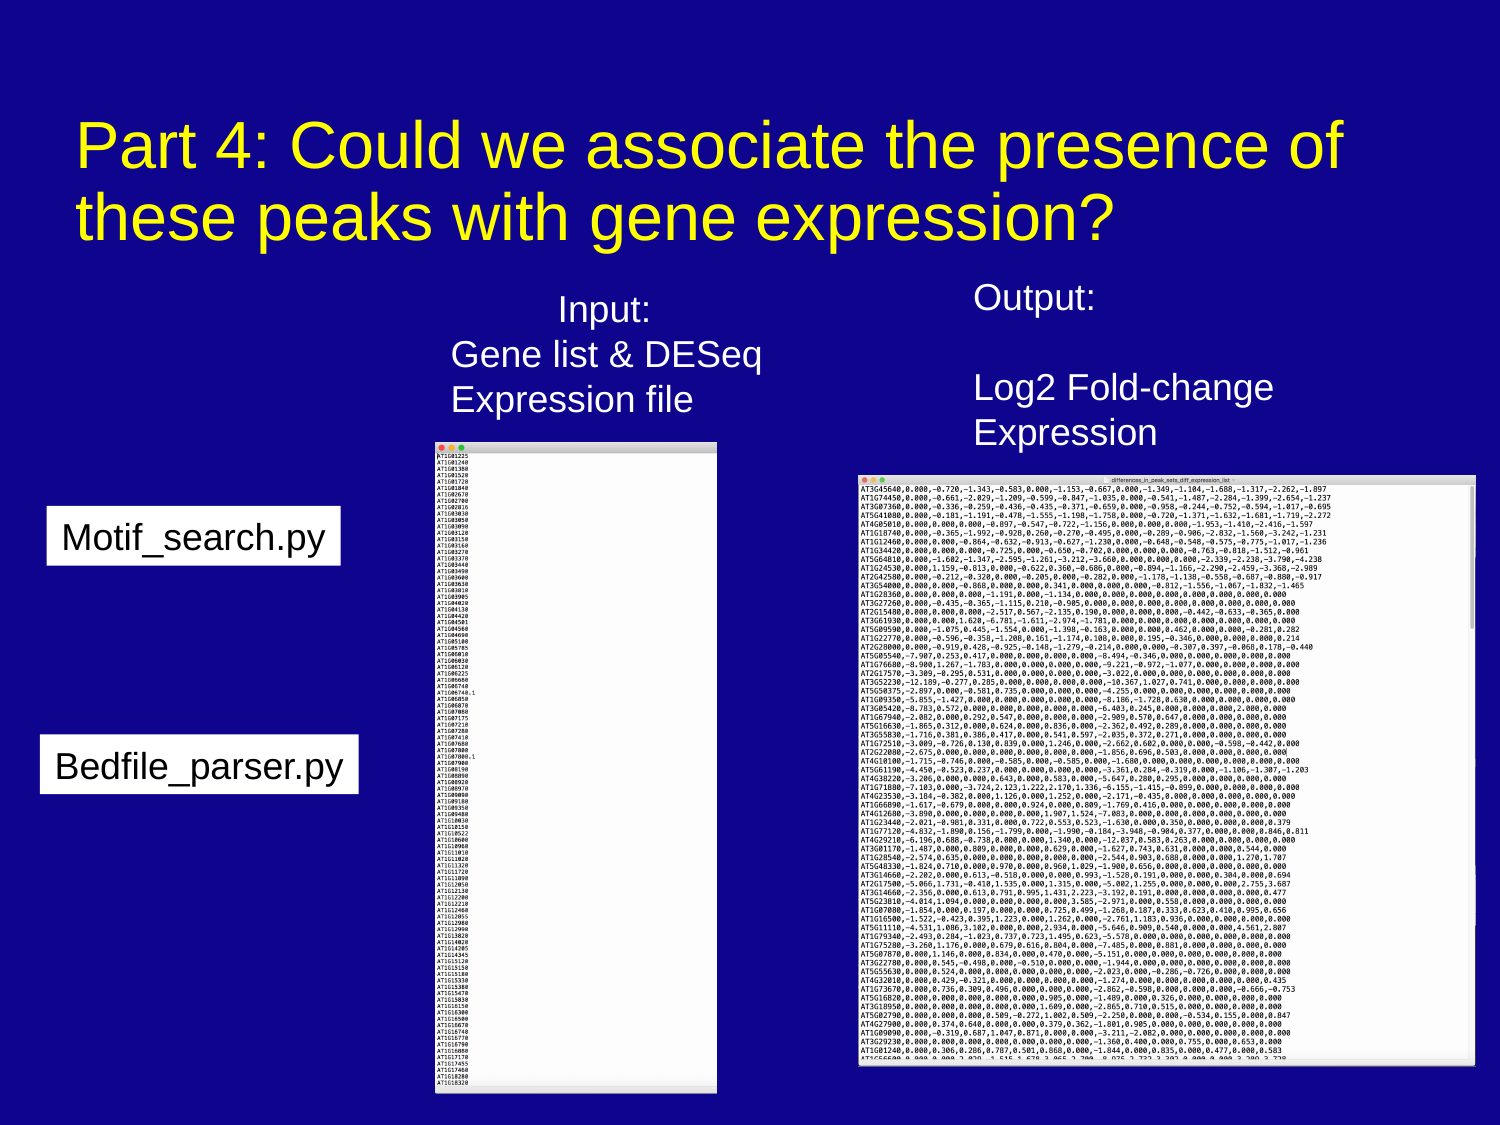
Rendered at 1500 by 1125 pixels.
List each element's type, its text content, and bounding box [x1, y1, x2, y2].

text_box Motif_search.py [46, 505, 341, 566]
title Part 4: Could we associate the presence of these peaks with gene expression? [74, 74, 1425, 263]
text_box Input: Gene list & DESeq Expression file [435, 277, 784, 428]
text_box Output: Log2 Fold-change Expression [958, 265, 1433, 461]
picture [435, 441, 717, 1095]
picture [858, 475, 1477, 1067]
text_box Bedfile_parser.py [39, 734, 359, 795]
